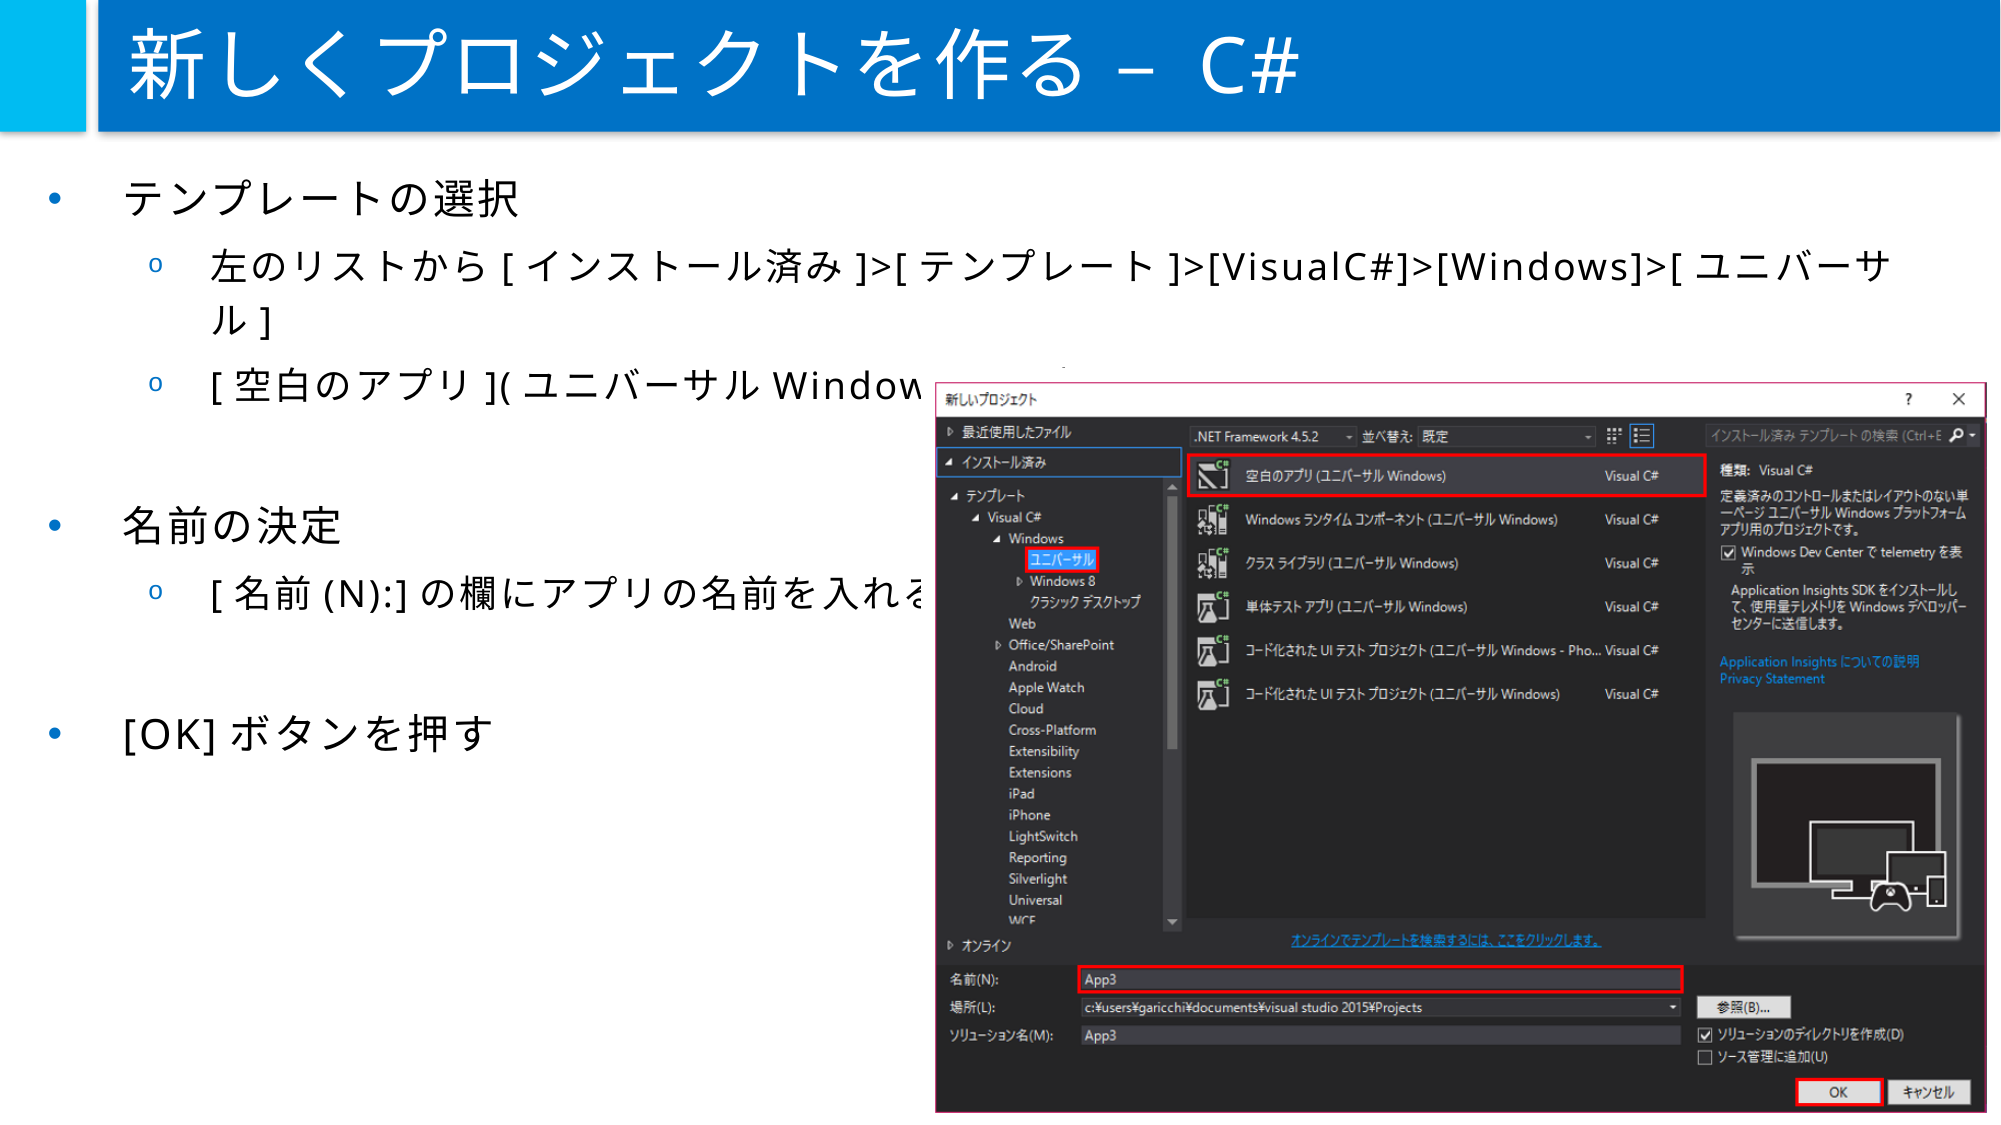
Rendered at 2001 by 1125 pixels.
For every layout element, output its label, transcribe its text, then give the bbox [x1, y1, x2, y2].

title 新しくプロジェクトを作る – C# [98, 0, 2000, 132]
picture [920, 368, 2000, 1125]
list テンプレートの選択 左のリストから[インストール済み]>[テンプレート]>[VisualC#]>[Windows]>[ユニバーサル] [空白のアプリ](ユニバーサルWindows)を選択 名前の決定 [名前(N):]の欄にアプリの名前を入れる [OK]ボタンを押す [32, 155, 1971, 994]
